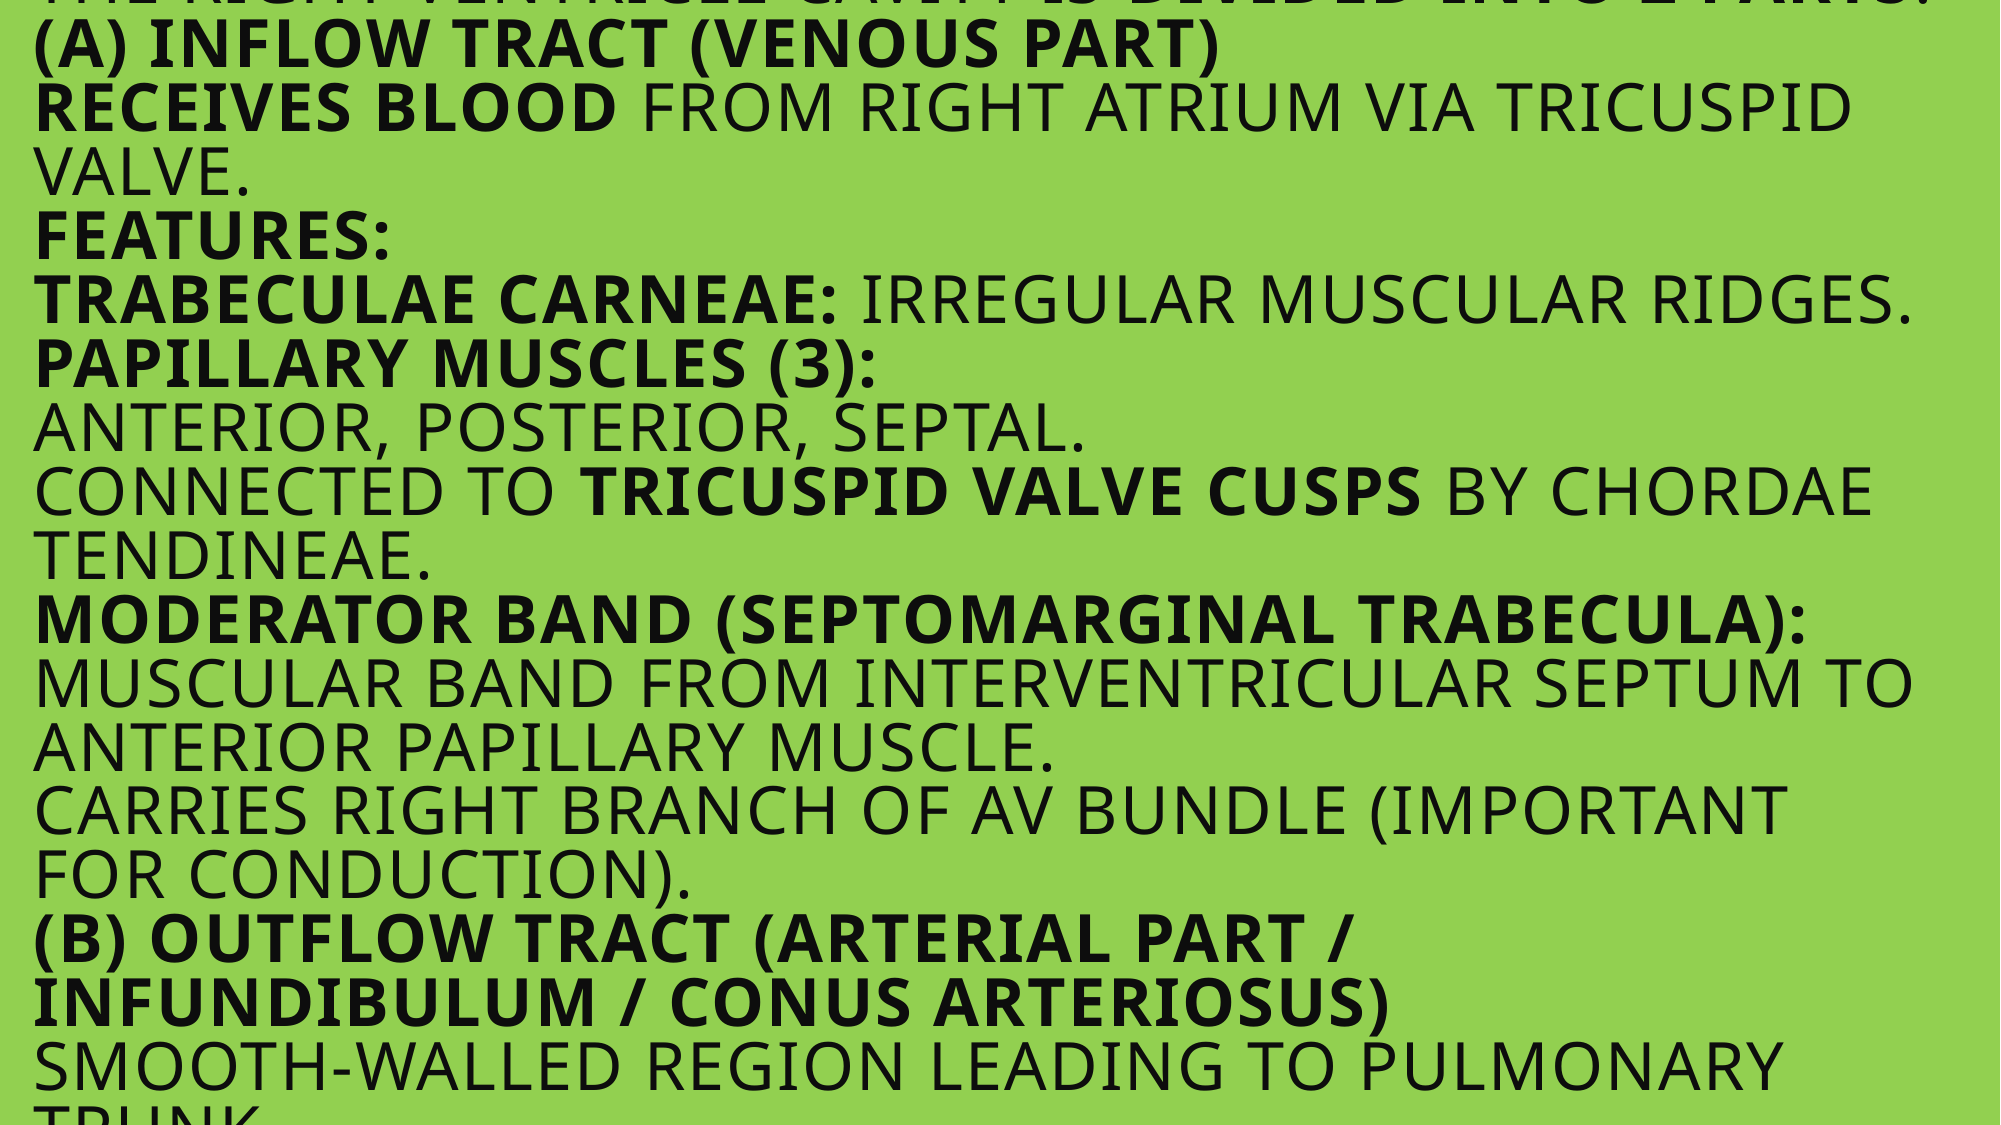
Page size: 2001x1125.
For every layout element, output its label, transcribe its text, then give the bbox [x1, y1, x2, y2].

title Internal Features The right ventricle cavity is divided into 2 parts: (A) Inflow tract (venous part) Receives blood from right atrium via tricuspid valve. Features: Trabeculae carneae: irregular muscular ridges. Papillary muscles (3): Anterior, Posterior, Septal. Connected to tricuspid valve cusps by chordae tendineae. Moderator band (septomarginal trabecula): Muscular band from interventricular septum to anterior papillary muscle. Carries right branch of AV bundle (important for conduction). (B) Outflow tract (arterial part / Infundibulum / Conus arteriosus) Smooth-walled region leading to pulmonary trunk. Guarded by the pulmonary valve (with 3 semilunar cusps: anterior, right, left). [18, 105, 1950, 1063]
